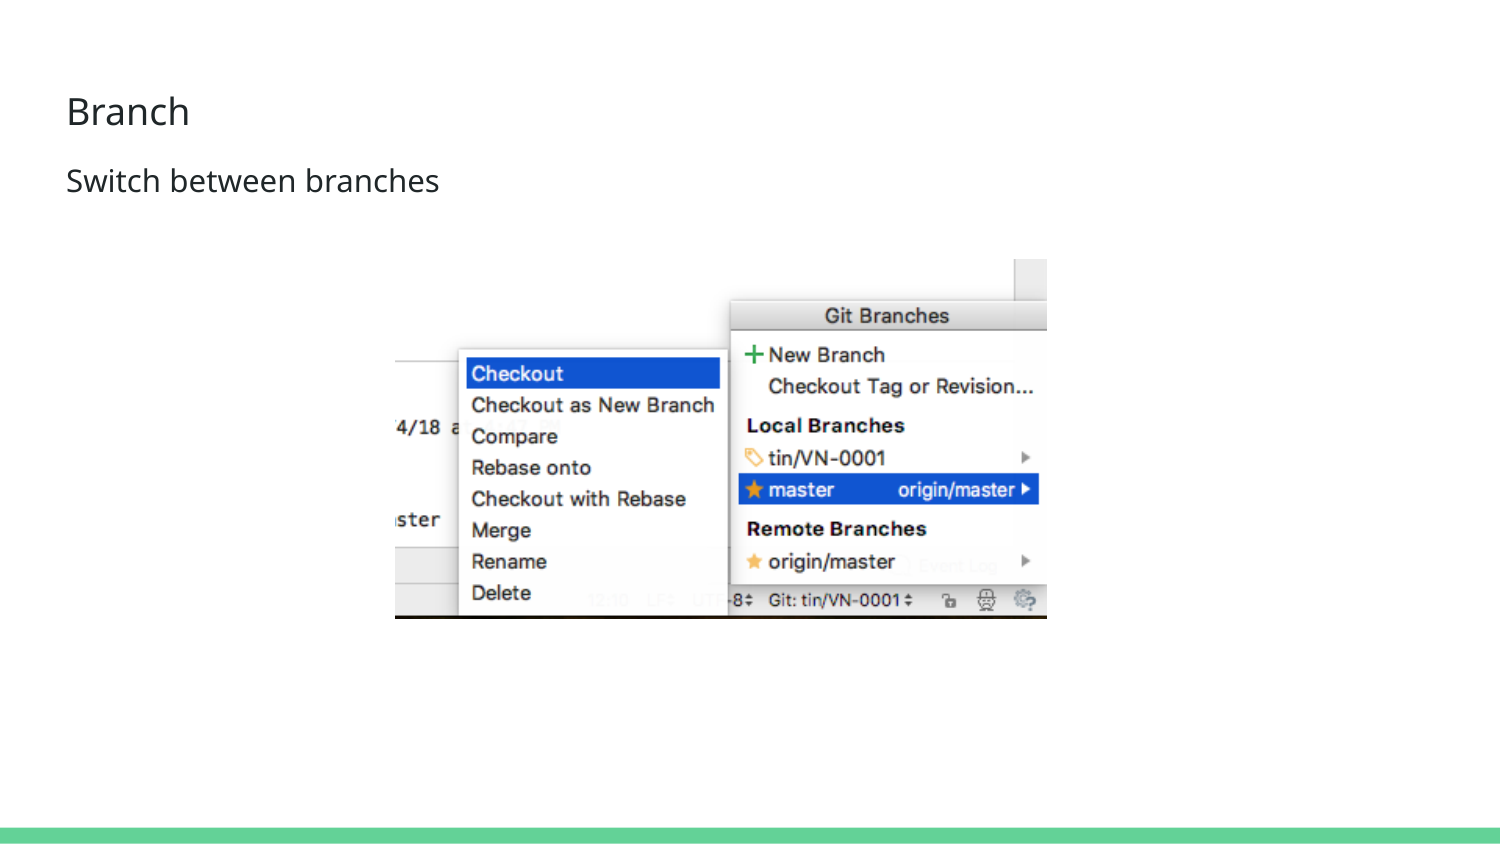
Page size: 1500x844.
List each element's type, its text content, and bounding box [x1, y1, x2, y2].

title Switch between branches [51, 146, 1425, 220]
picture [395, 259, 1048, 619]
title Branch [51, 72, 1425, 146]
